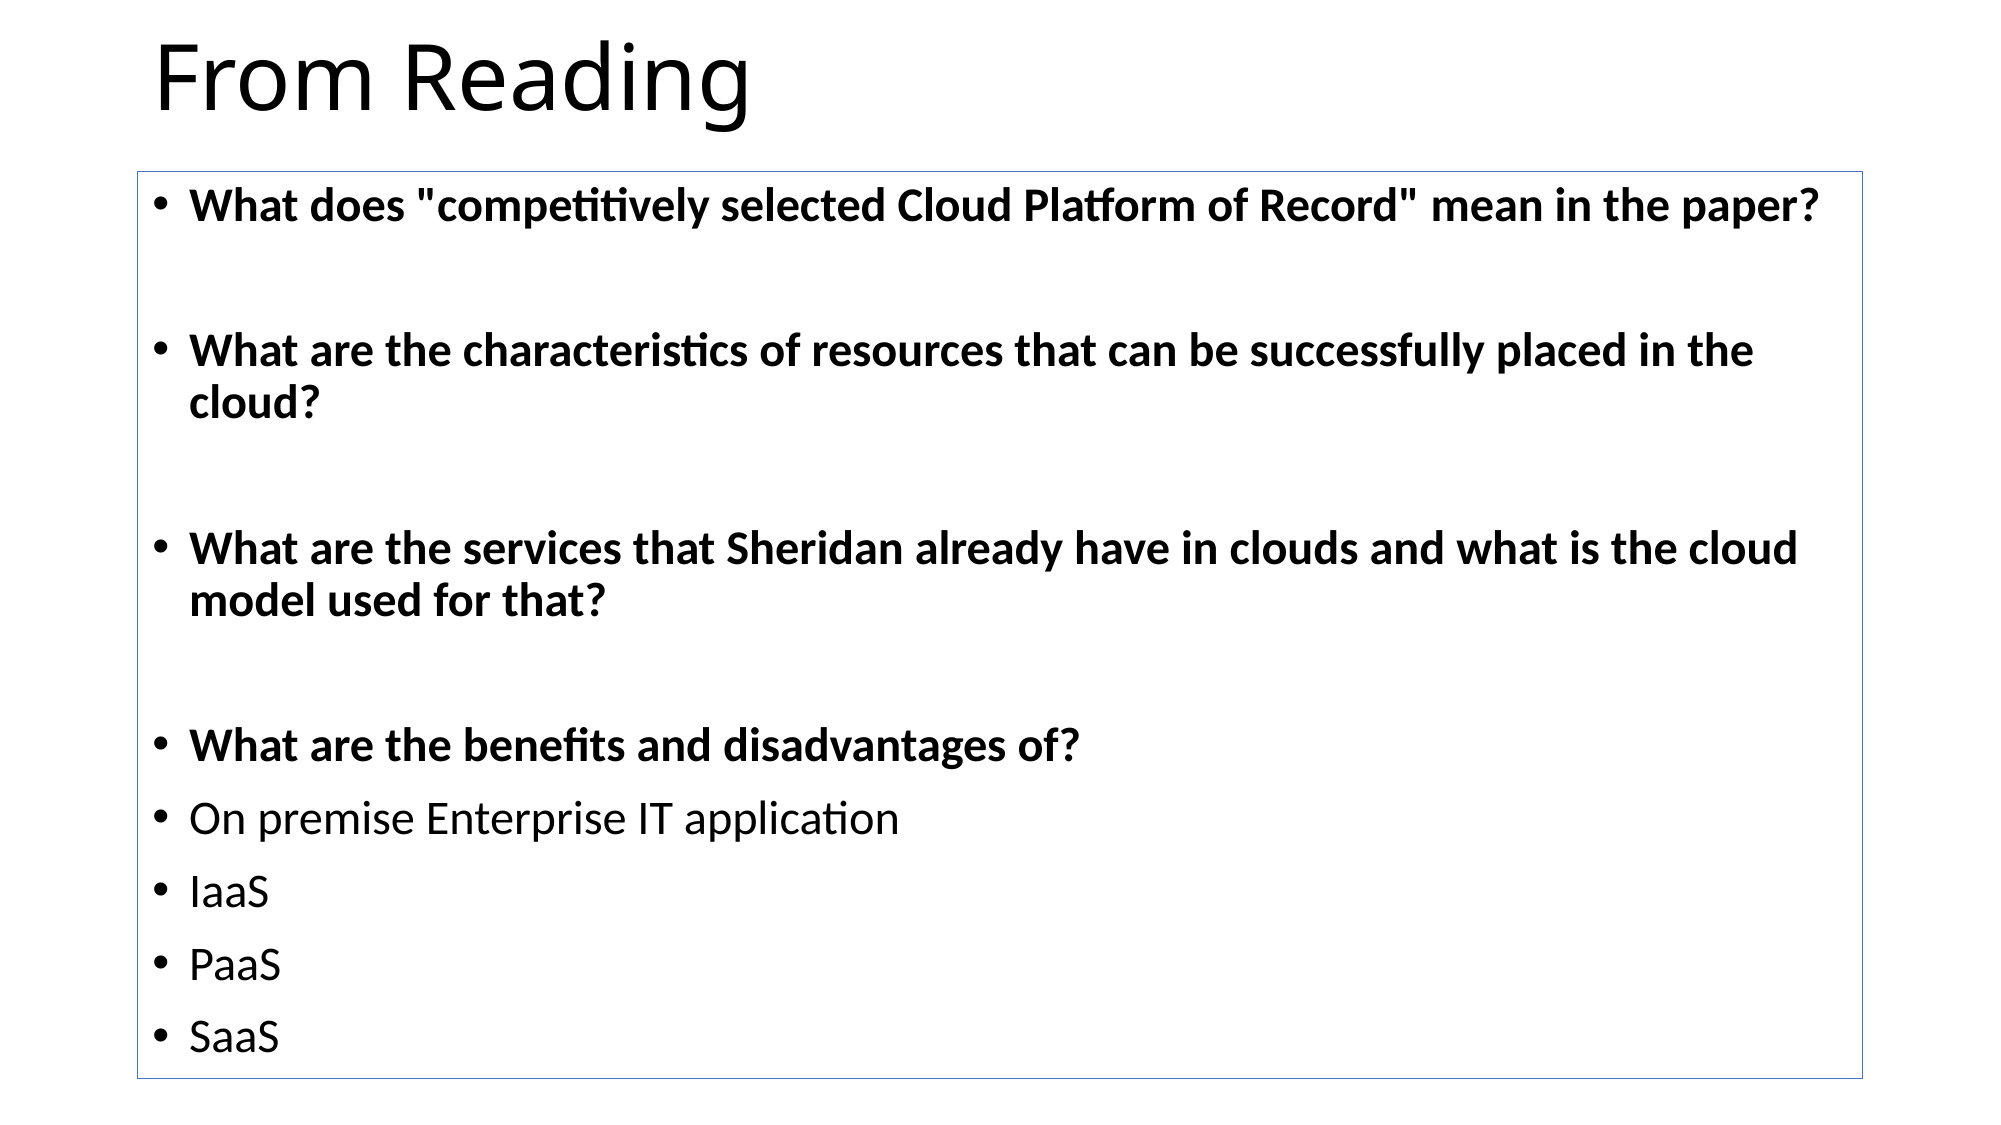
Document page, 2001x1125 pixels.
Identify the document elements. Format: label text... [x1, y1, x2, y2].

list What does "competitively selected Cloud Platform of Record" mean in the paper? What are the characteristics of resources that can be successfully placed in the cloud? What are the services that Sheridan already have in clouds and what is the cloud model used for that? What are the benefits and disadvantages of? On premise Enterprise IT application IaaS PaaS SaaS [137, 171, 1863, 1079]
title From Reading [137, 17, 1863, 144]
